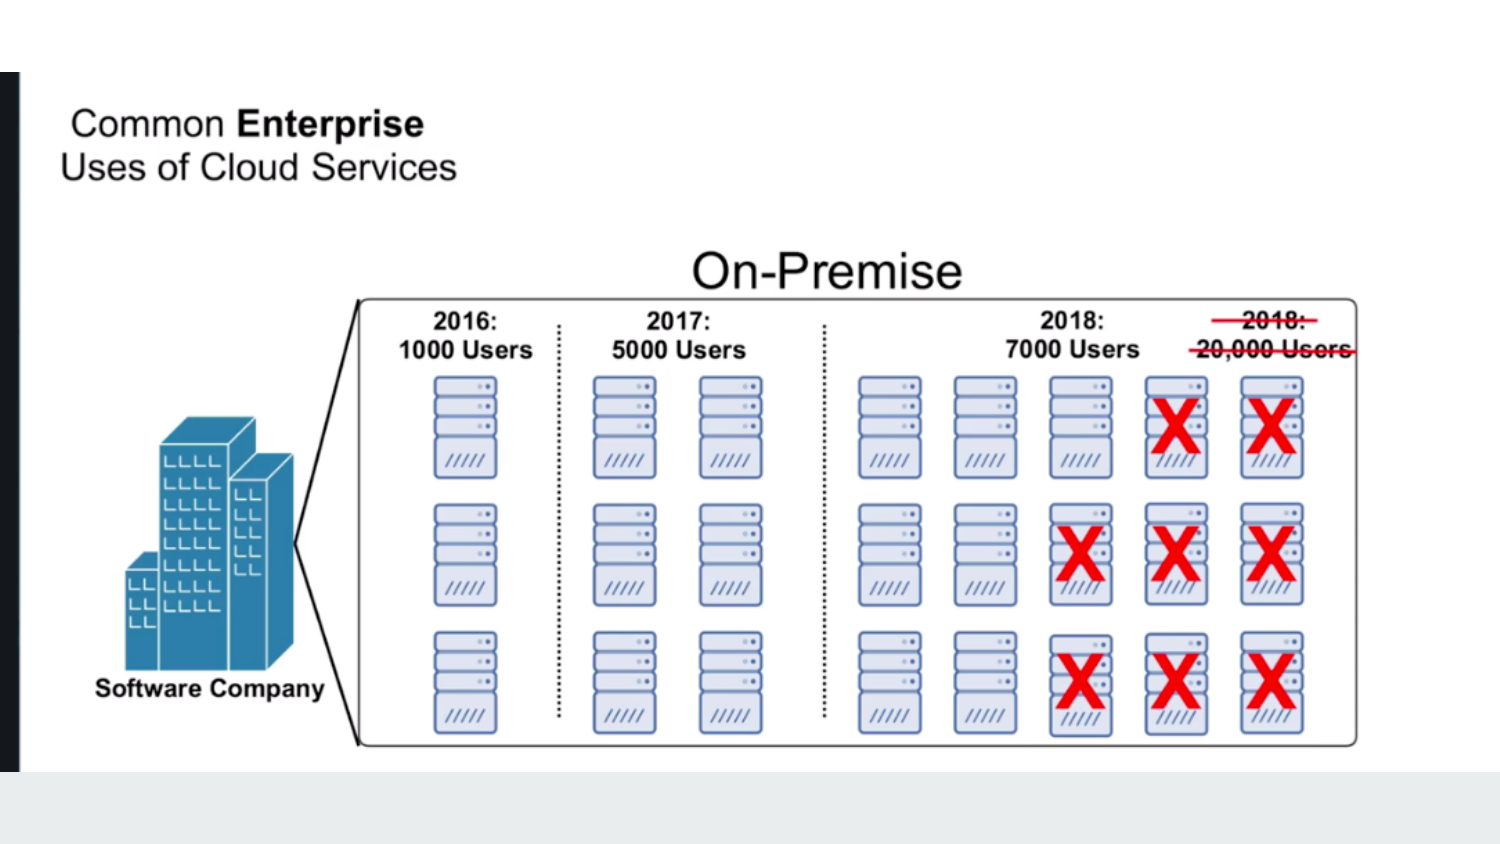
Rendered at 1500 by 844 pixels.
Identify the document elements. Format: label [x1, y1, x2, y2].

picture [0, 72, 1500, 772]
